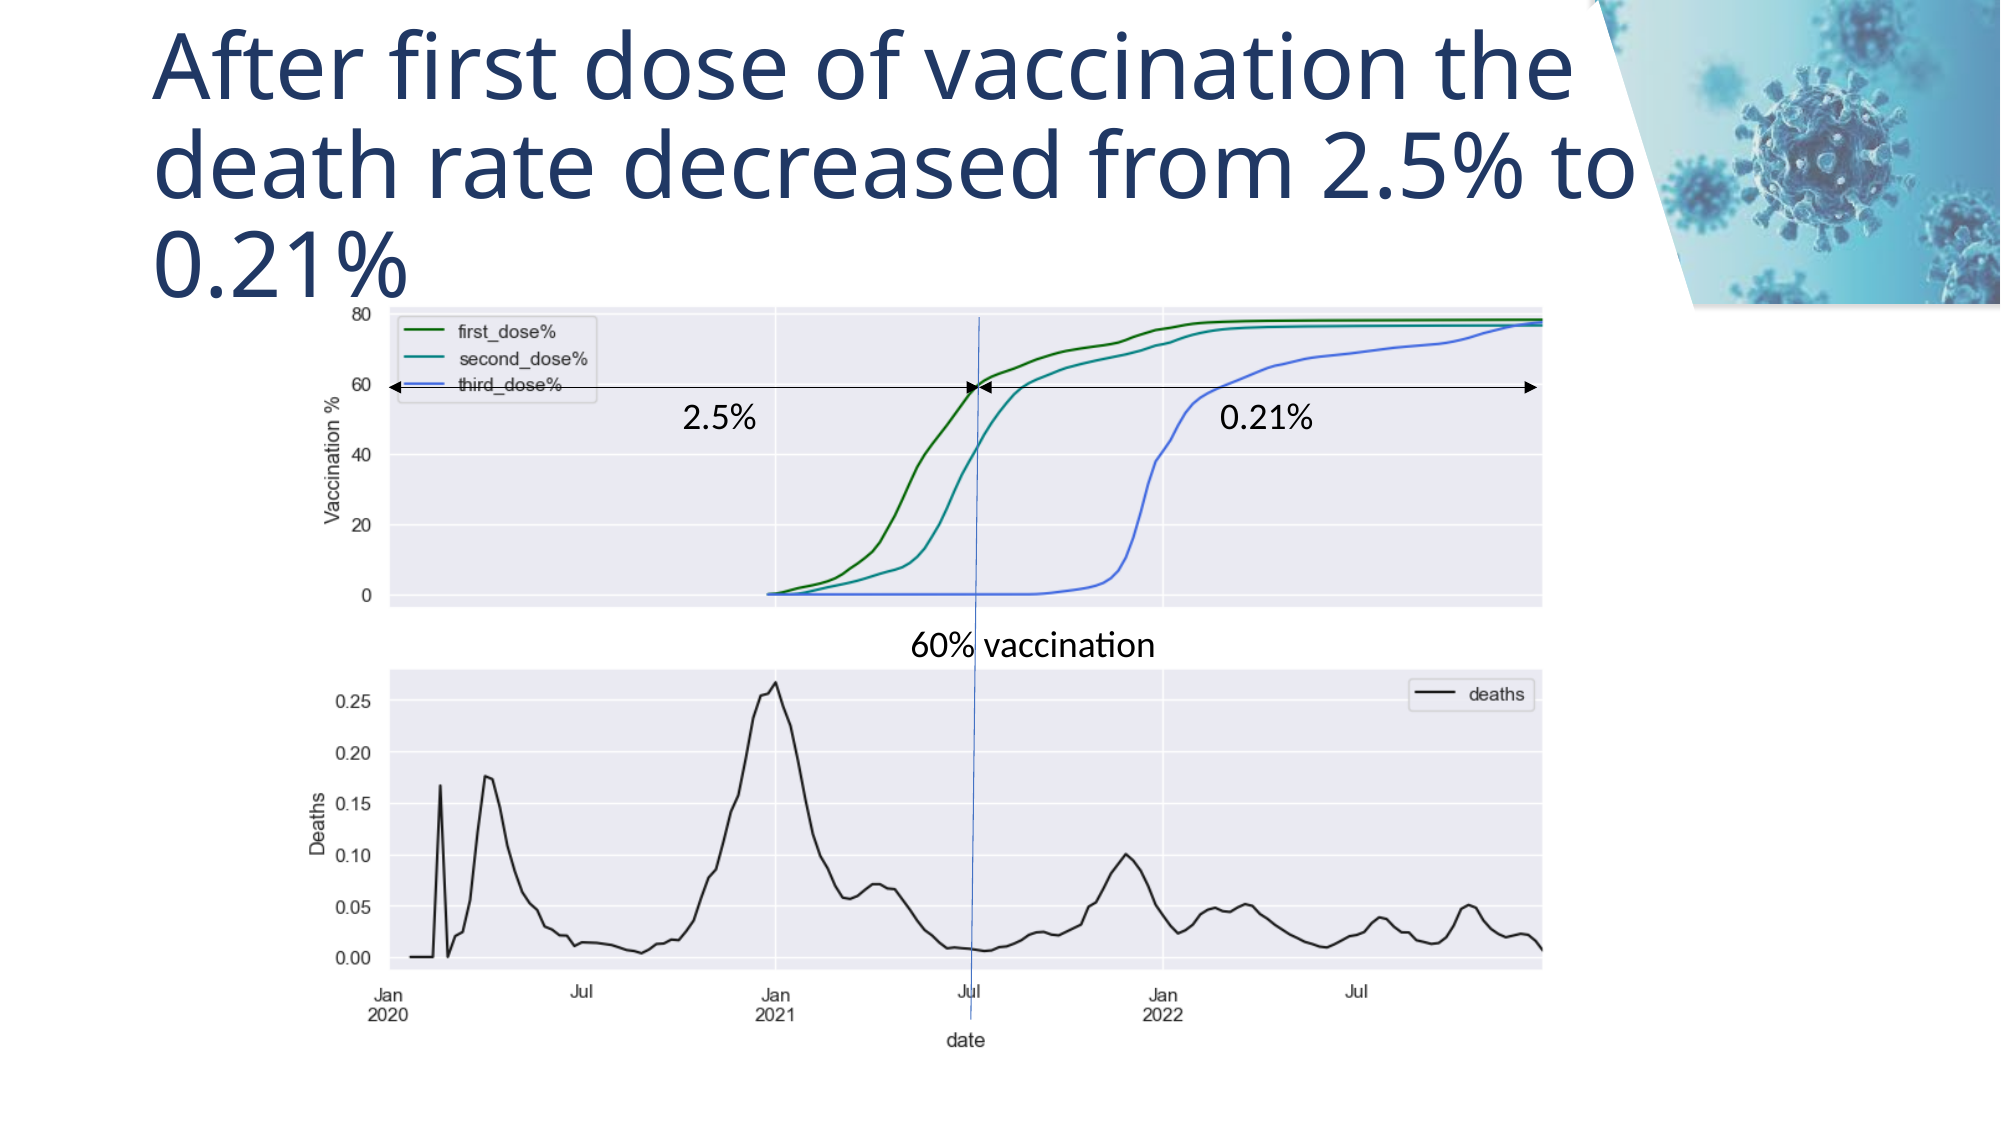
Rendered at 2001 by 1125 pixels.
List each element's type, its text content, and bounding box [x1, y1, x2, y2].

title After first dose of vaccination the death rate decreased from 2.5% to 0.21% [137, 59, 1863, 278]
picture [297, 295, 1556, 1062]
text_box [970, 317, 980, 1020]
